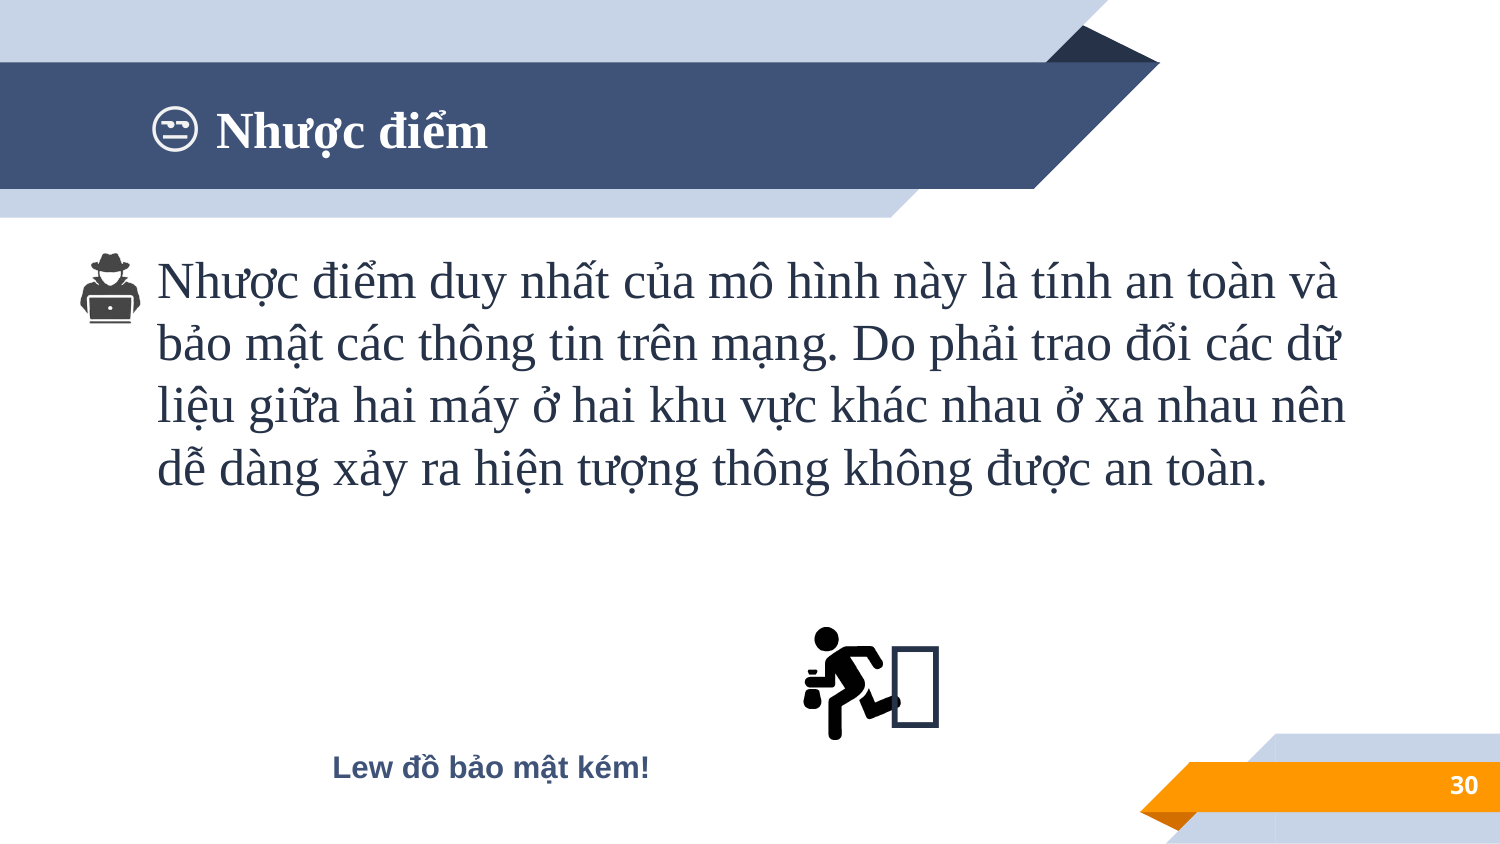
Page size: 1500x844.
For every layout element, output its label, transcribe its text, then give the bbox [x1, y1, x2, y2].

picture [795, 627, 908, 740]
title 😒 Nhược điểm [133, 64, 997, 190]
list Nhược điểm duy nhất của mô hình này là tính an toàn và bảo mật các thông tin trên mạng. Do phải trao đổi các dữ liệu giữa hai máy ở hai khu vực khác nhau ở xa nhau nên dễ dàng xảy ra hiện tượng thông không được an toàn. [126, 230, 1394, 575]
text_box Lew đồ bảo mật kém! [313, 739, 670, 792]
slide_number 30 [1249, 760, 1494, 813]
picture [46, 230, 174, 355]
text_box 💃 [866, 606, 1074, 760]
